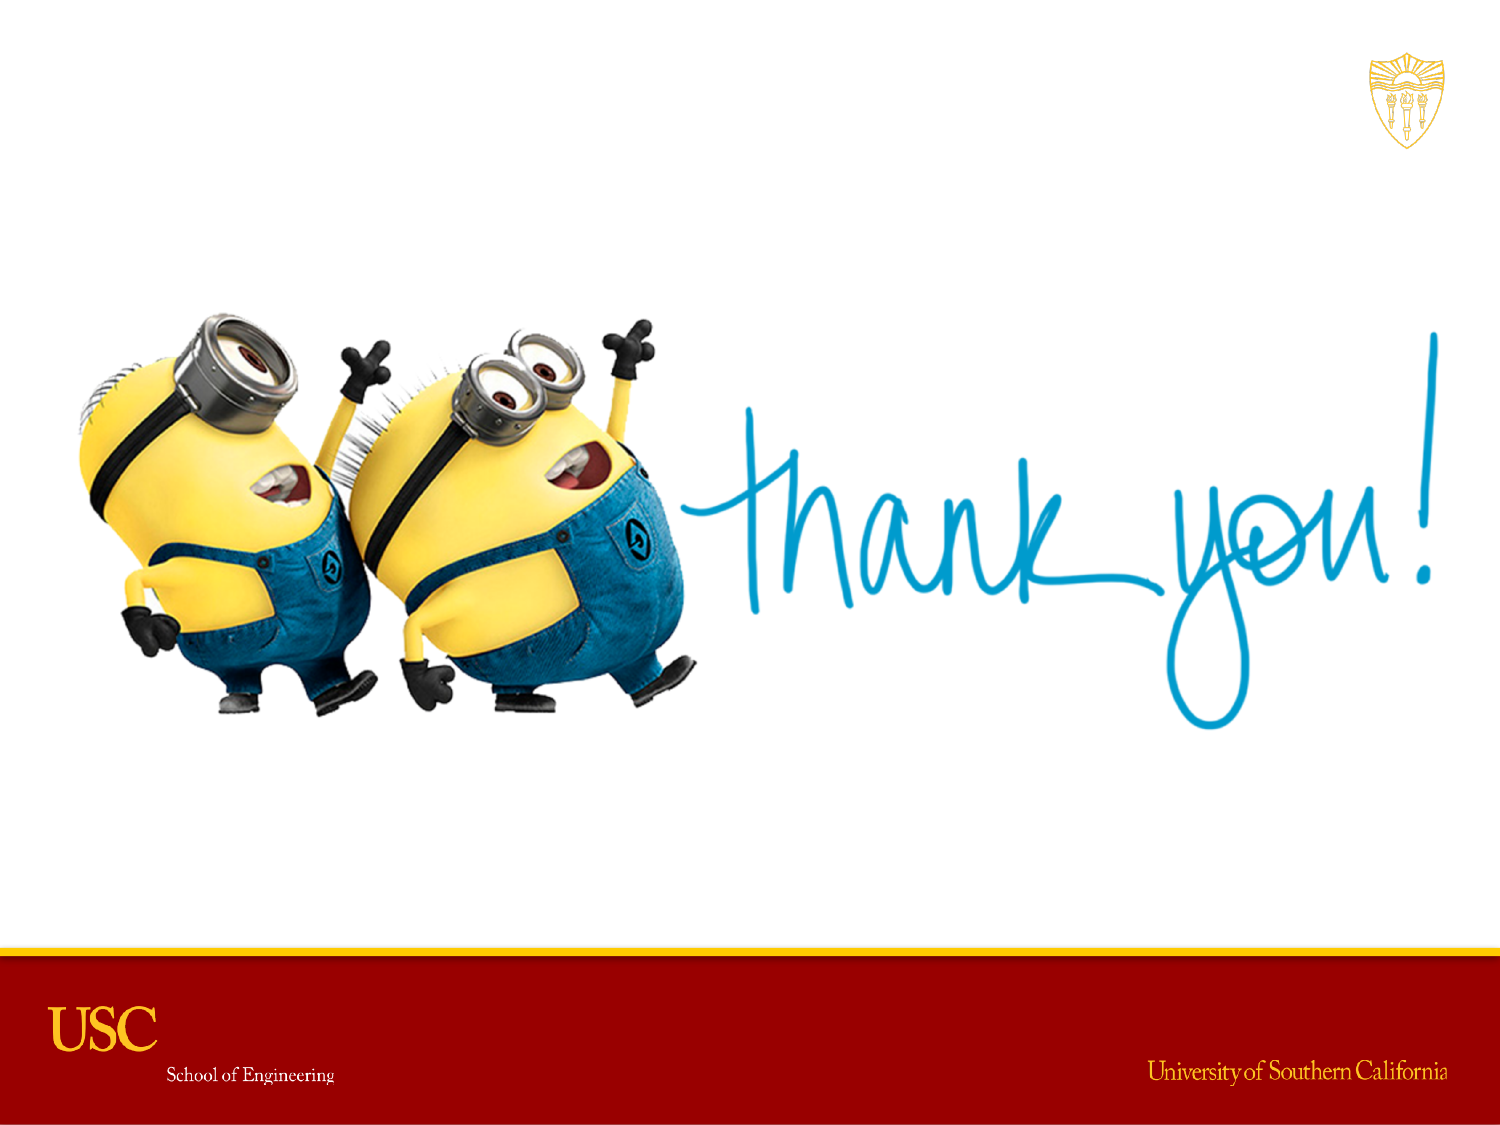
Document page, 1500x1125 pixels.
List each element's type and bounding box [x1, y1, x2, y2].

picture [76, 238, 1449, 762]
